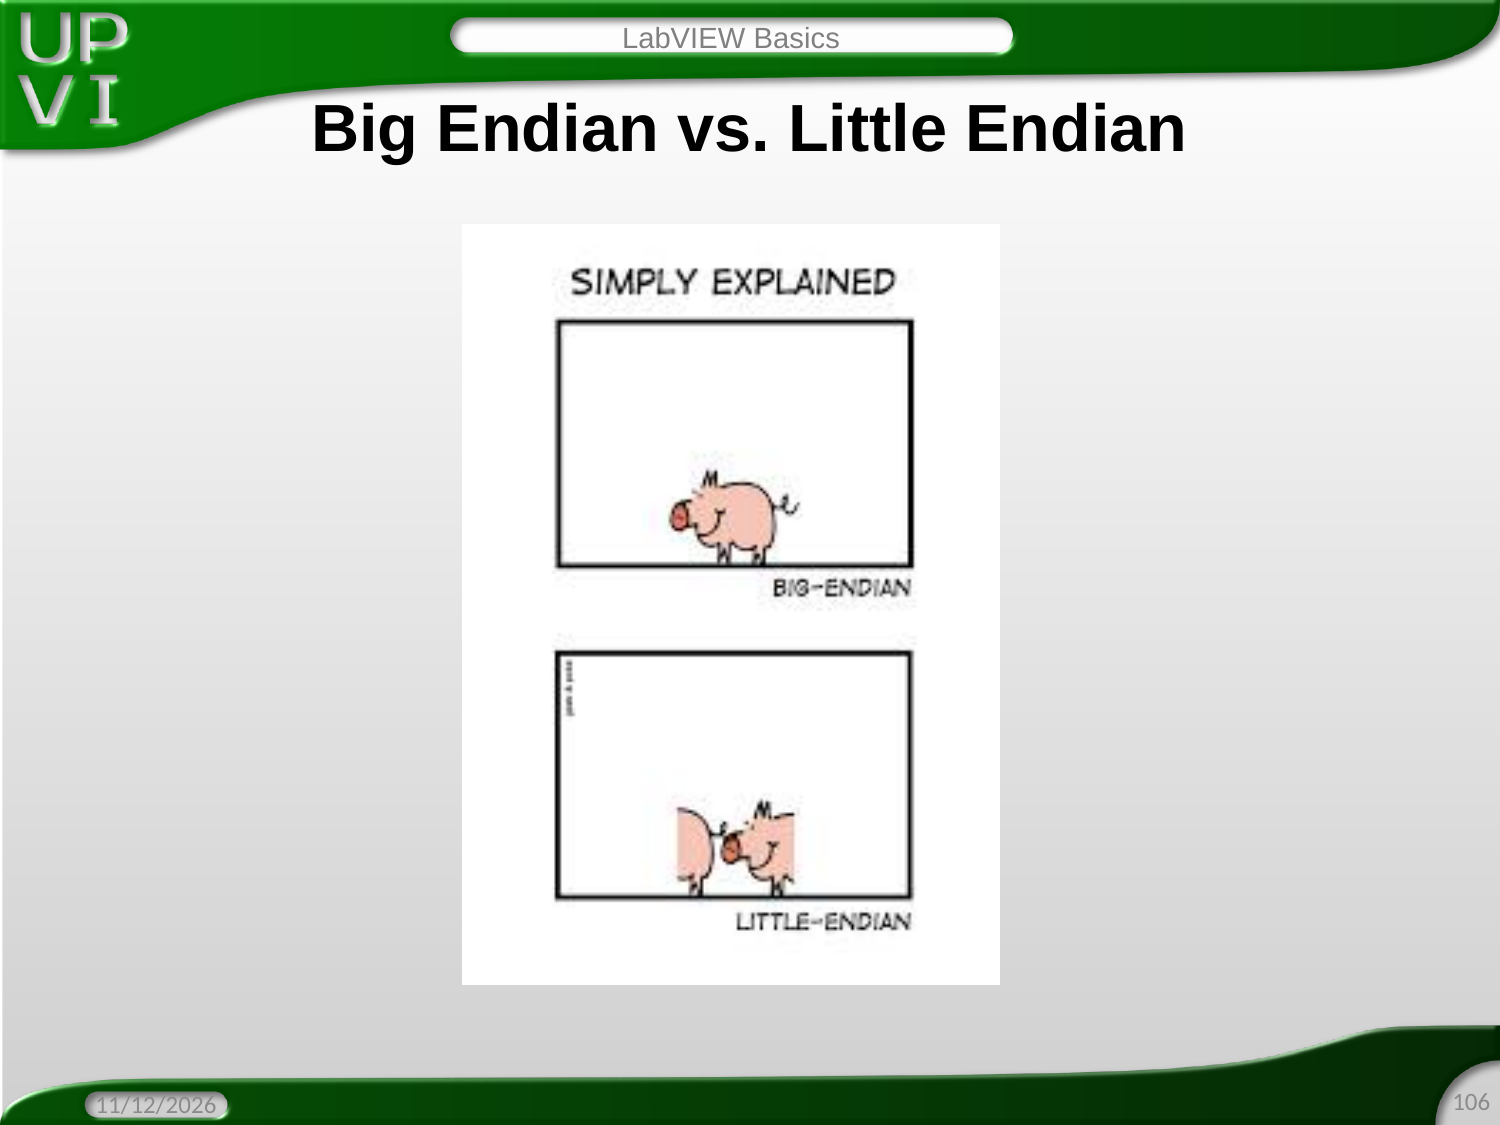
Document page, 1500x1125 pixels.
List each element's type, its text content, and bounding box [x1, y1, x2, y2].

title Big Endian vs. Little Endian [75, 75, 1425, 175]
picture [0, 0, 1500, 1125]
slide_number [75, 1073, 238, 1125]
footer LabVIEW Basics [450, 6, 1013, 67]
slide_number 106 [1155, 1069, 1500, 1125]
